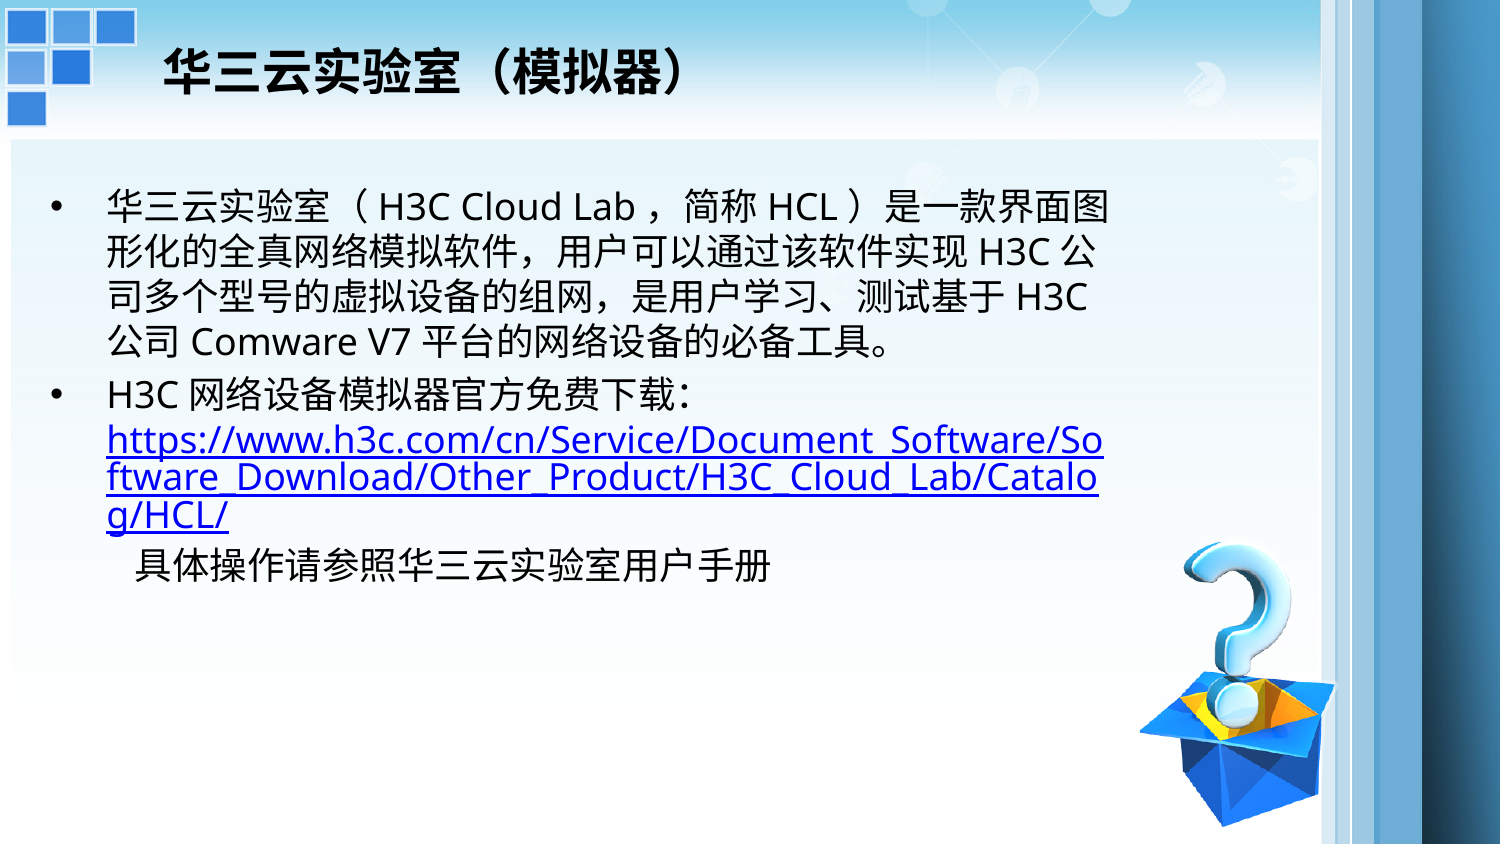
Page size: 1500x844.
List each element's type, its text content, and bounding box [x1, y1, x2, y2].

list 华三云实验室（H3C Cloud Lab，简称HCL）是一款界面图形化的全真网络模拟软件，用户可以通过该软件实现H3C公司多个型号的虚拟设备的组网，是用户学习、测试基于H3C公司Comware V7平台的网络设备的必备工具。 H3C网络设备模拟器官方免费下载： https://www.h3c.com/cn/Service/Document_Software/Software_Download/Other_Product/H3C_Cloud_Lab/Catalog/HCL/ 具体操作请参照华三云实验室用户手册 [35, 175, 1125, 754]
picture [0, 0, 1500, 844]
title 华三云实验室（模拟器） [147, 32, 947, 108]
